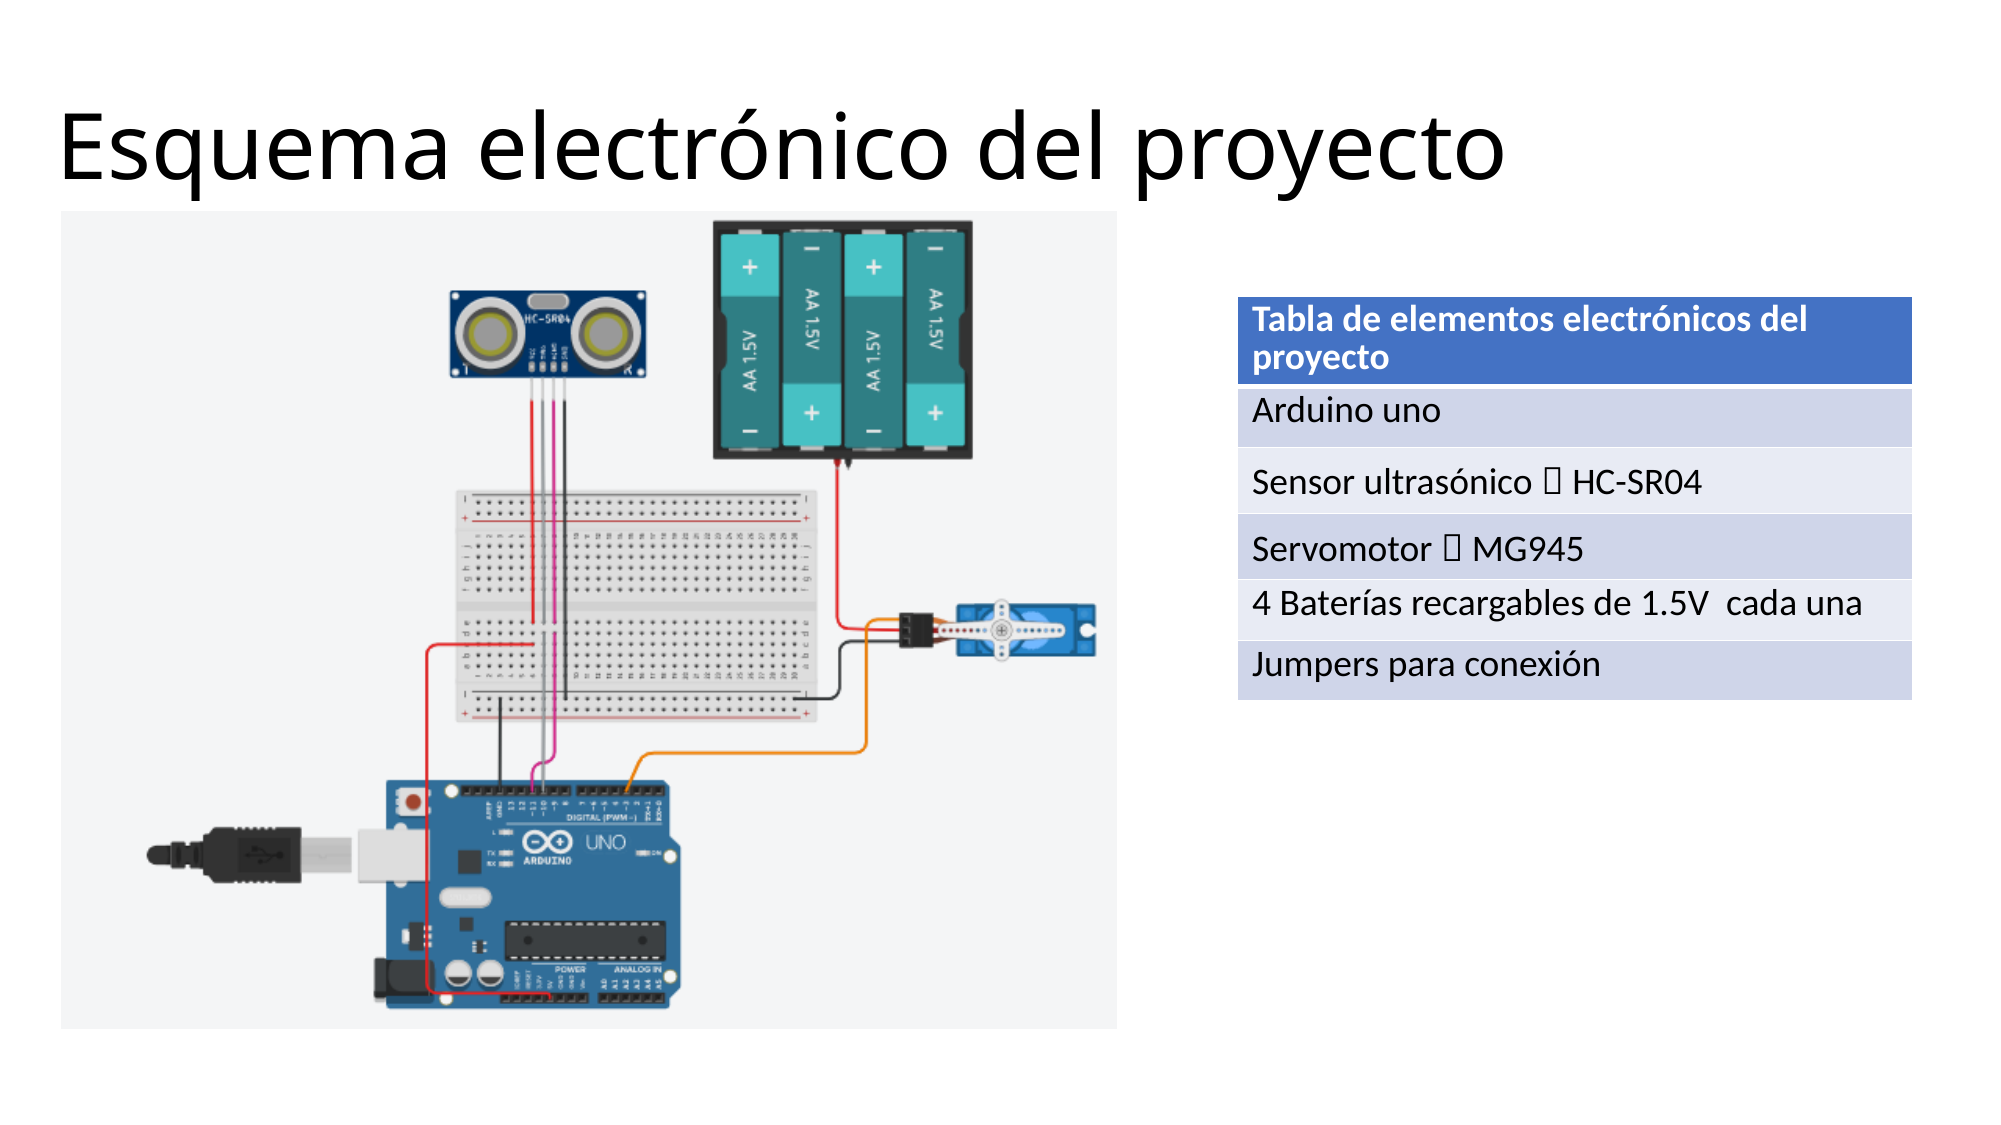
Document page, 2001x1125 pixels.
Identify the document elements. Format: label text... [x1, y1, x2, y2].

table_cell Jumpers para conexión [1238, 641, 1912, 700]
table_cell 4 Baterías recargables de 1.5V cada una [1238, 580, 1912, 640]
picture [61, 210, 1117, 1029]
table_cell Servomotor  MG945 [1238, 514, 1912, 579]
title Esquema electrónico del proyecto [41, 40, 1767, 259]
table_header Tabla de elementos electrónicos del proyecto [1238, 297, 1912, 384]
table_cell Arduino uno [1238, 389, 1912, 447]
table_cell Sensor ultrasónico  HC-SR04 [1238, 448, 1912, 513]
